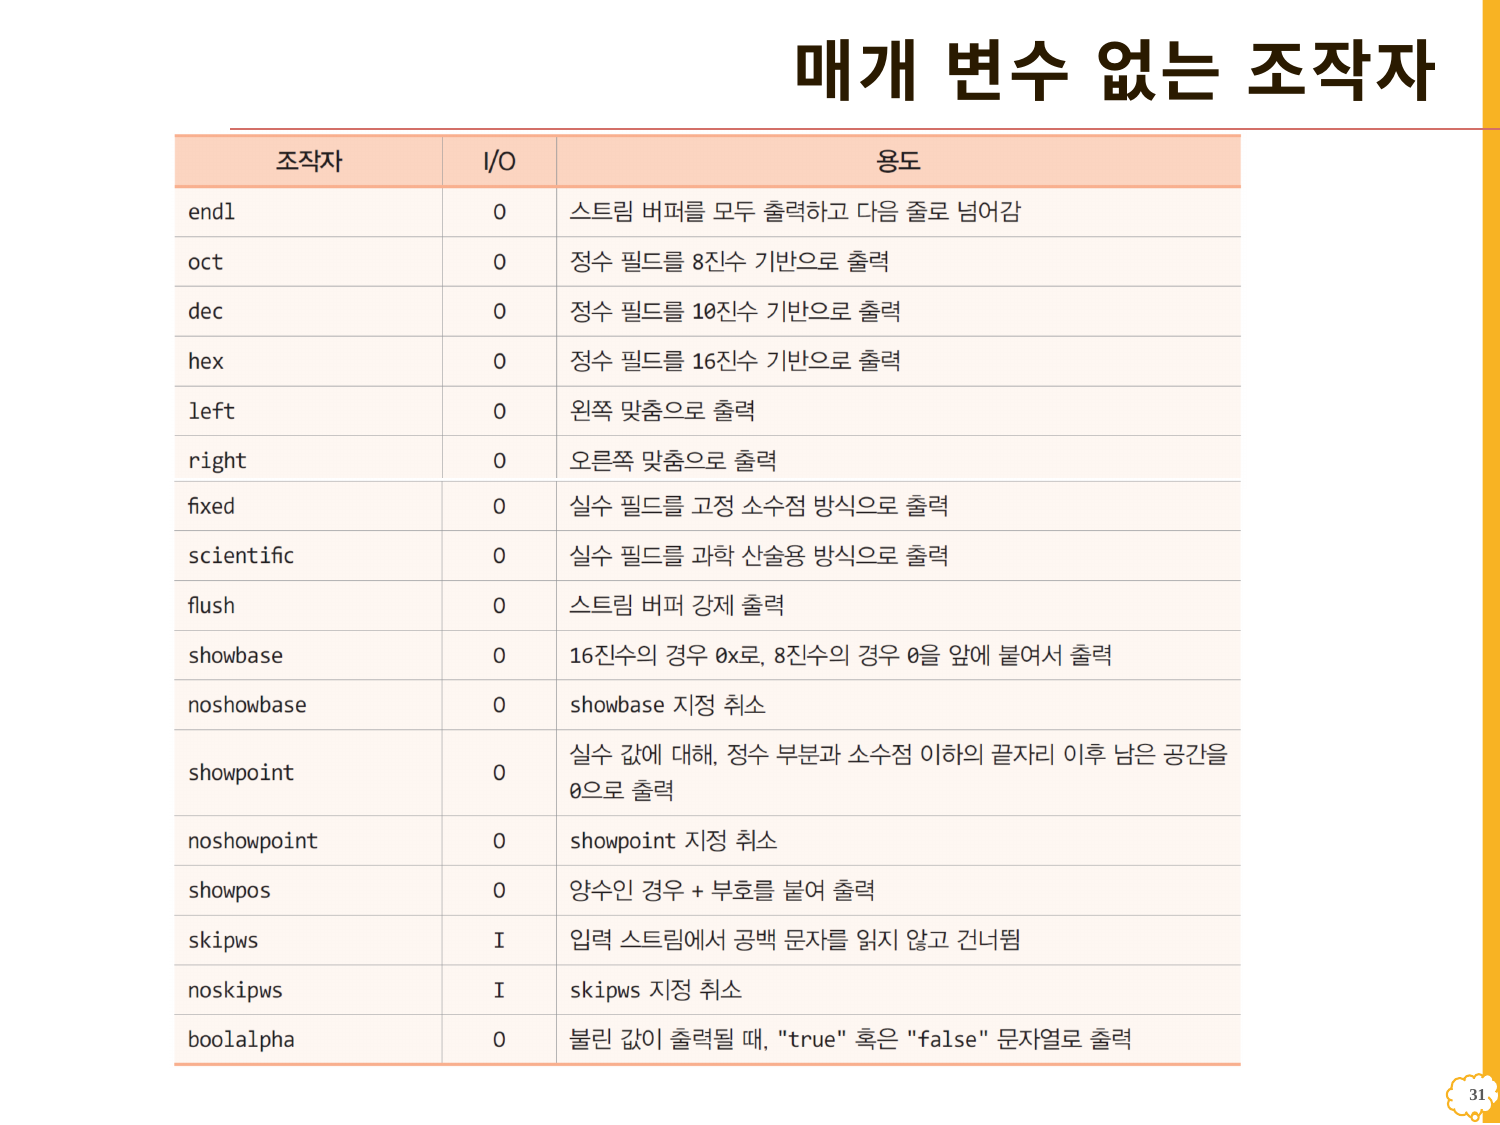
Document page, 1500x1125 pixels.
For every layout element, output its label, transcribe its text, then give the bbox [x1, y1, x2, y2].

slide_number 30 [1448, 1067, 1500, 1120]
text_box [169, 130, 1247, 1068]
title 매개 변수 없는 조작자 [198, 19, 1453, 130]
